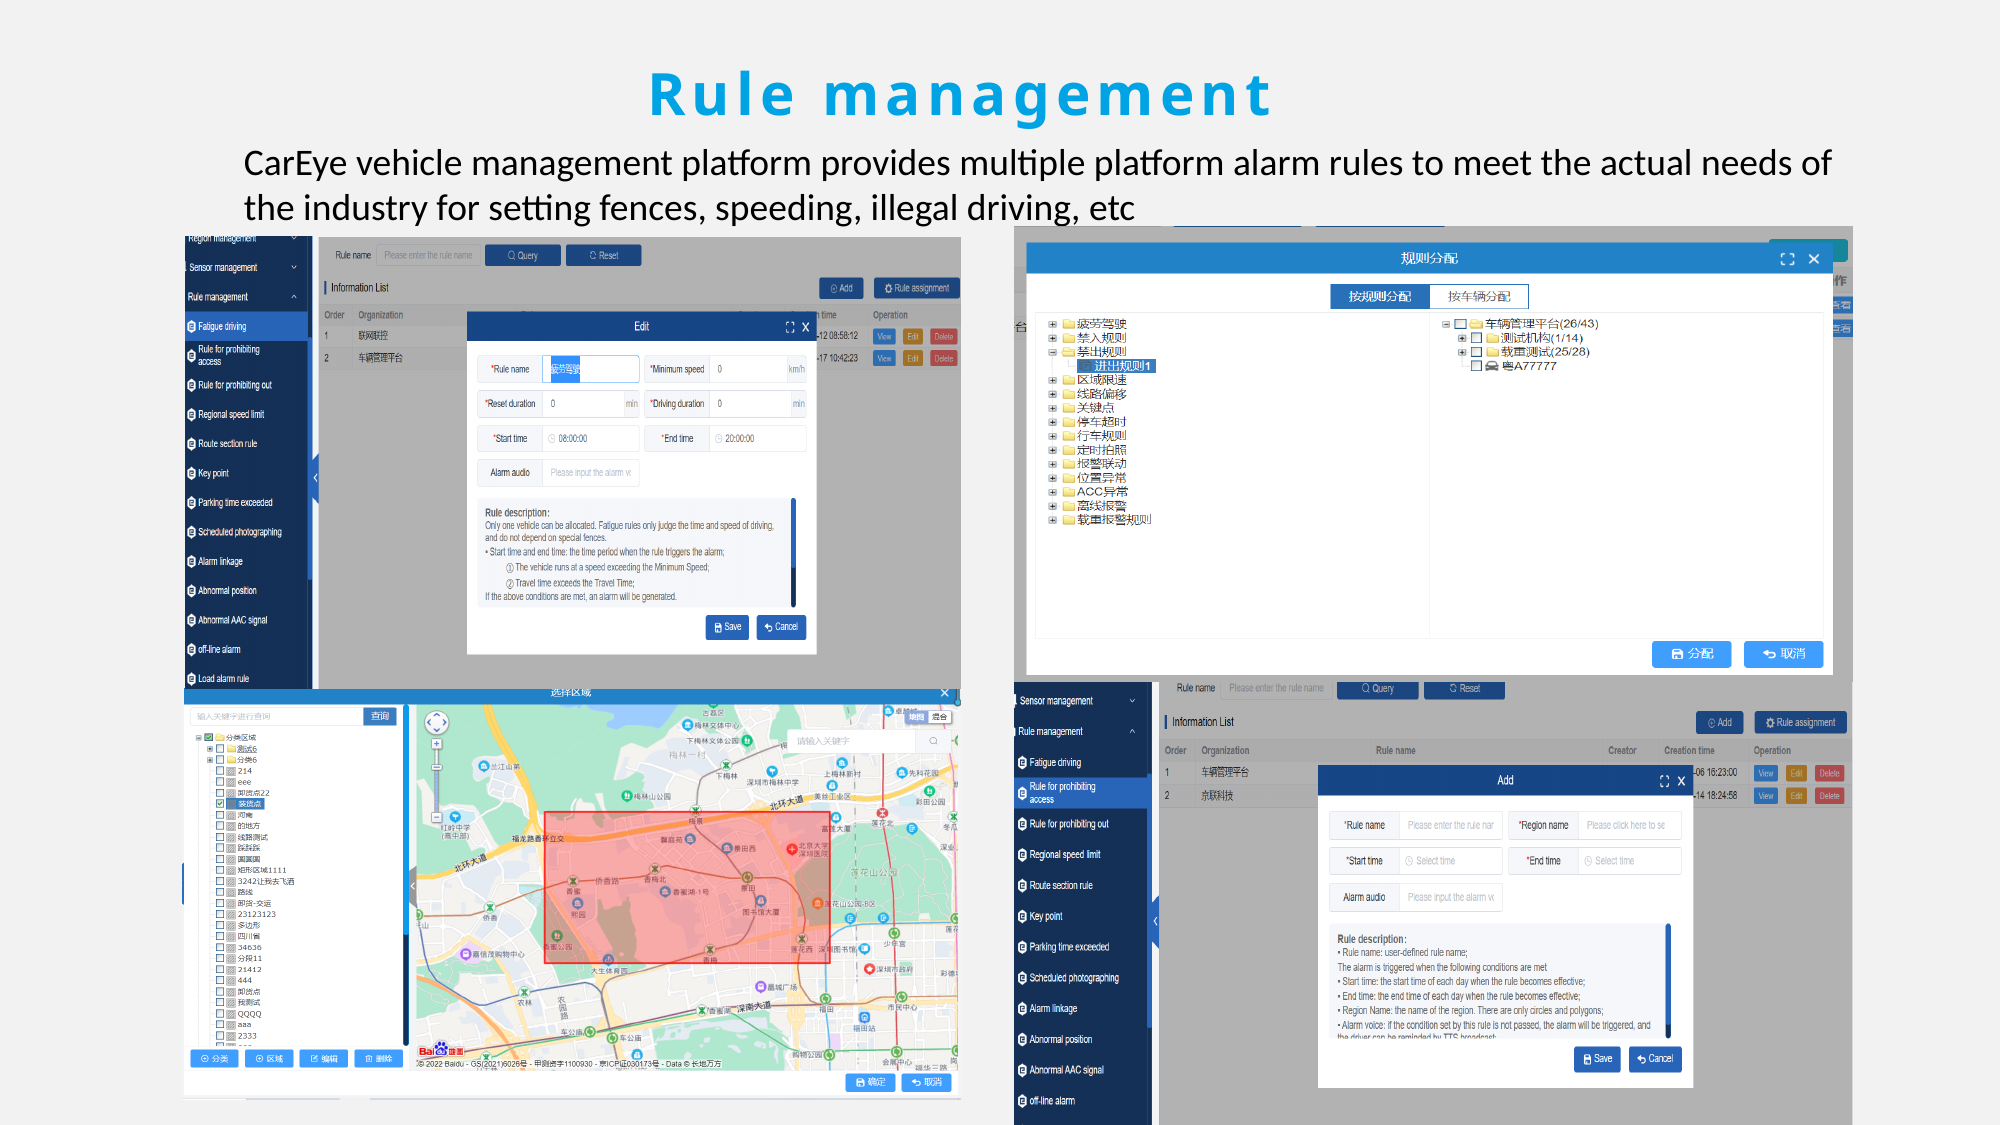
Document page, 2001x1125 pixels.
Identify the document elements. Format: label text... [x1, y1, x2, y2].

picture [1014, 226, 1853, 1125]
picture [182, 236, 961, 1100]
text_box Rule management [521, 28, 1397, 97]
text_box CarEye vehicle management platform provides multiple platform alarm rules to meet the actual needs of the industry for setting fences, speeding, illegal driving, etc [229, 130, 1901, 235]
